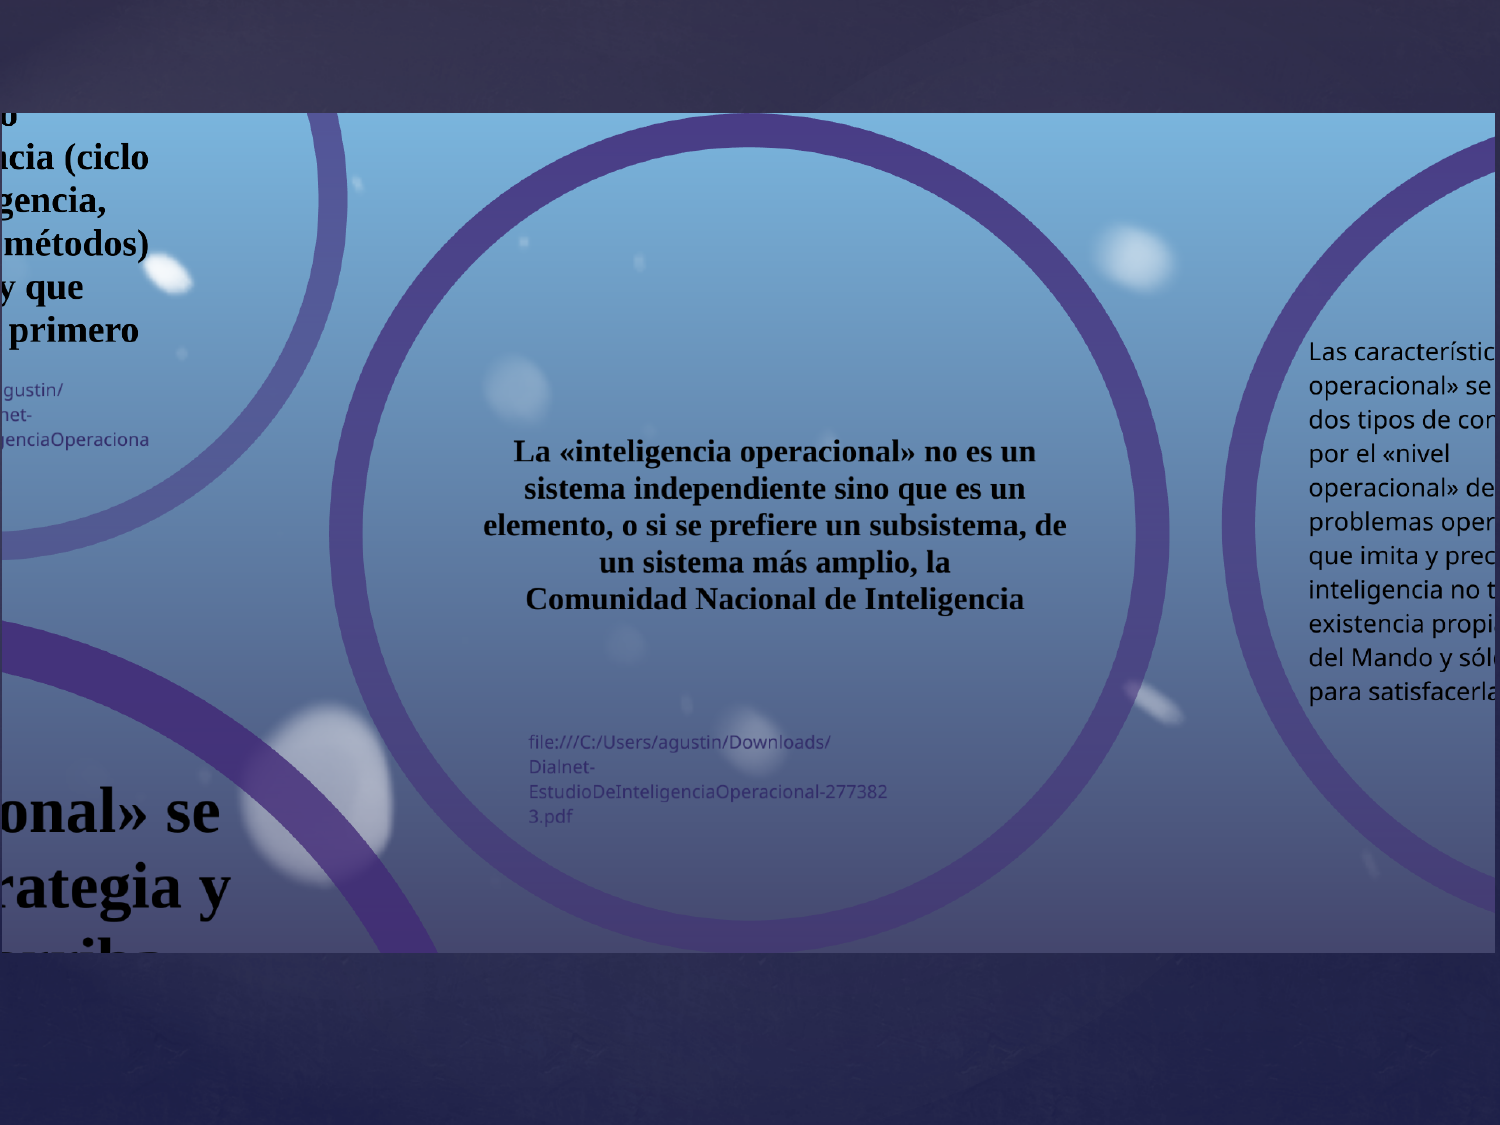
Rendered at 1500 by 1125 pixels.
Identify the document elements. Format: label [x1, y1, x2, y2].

picture [2, 113, 1495, 953]
